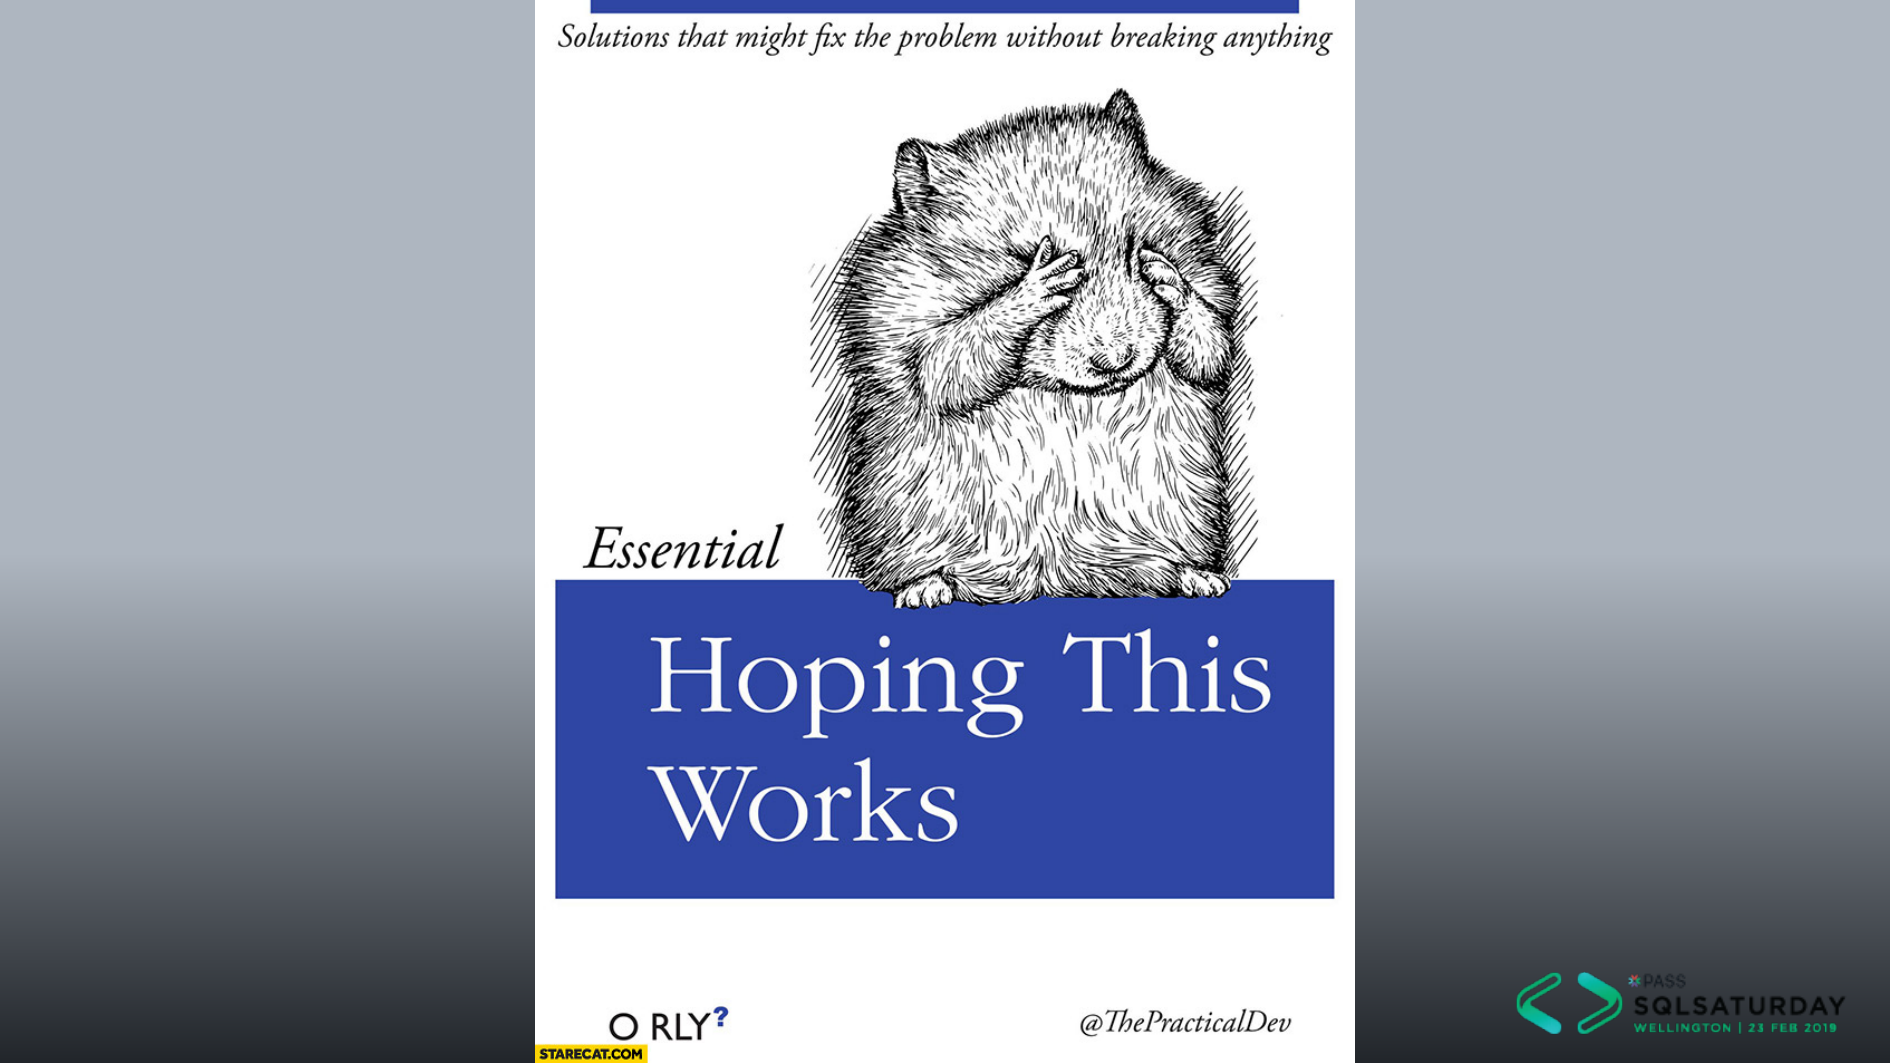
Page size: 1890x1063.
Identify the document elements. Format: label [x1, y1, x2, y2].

picture [1515, 971, 1890, 1036]
picture [535, 0, 1355, 1063]
